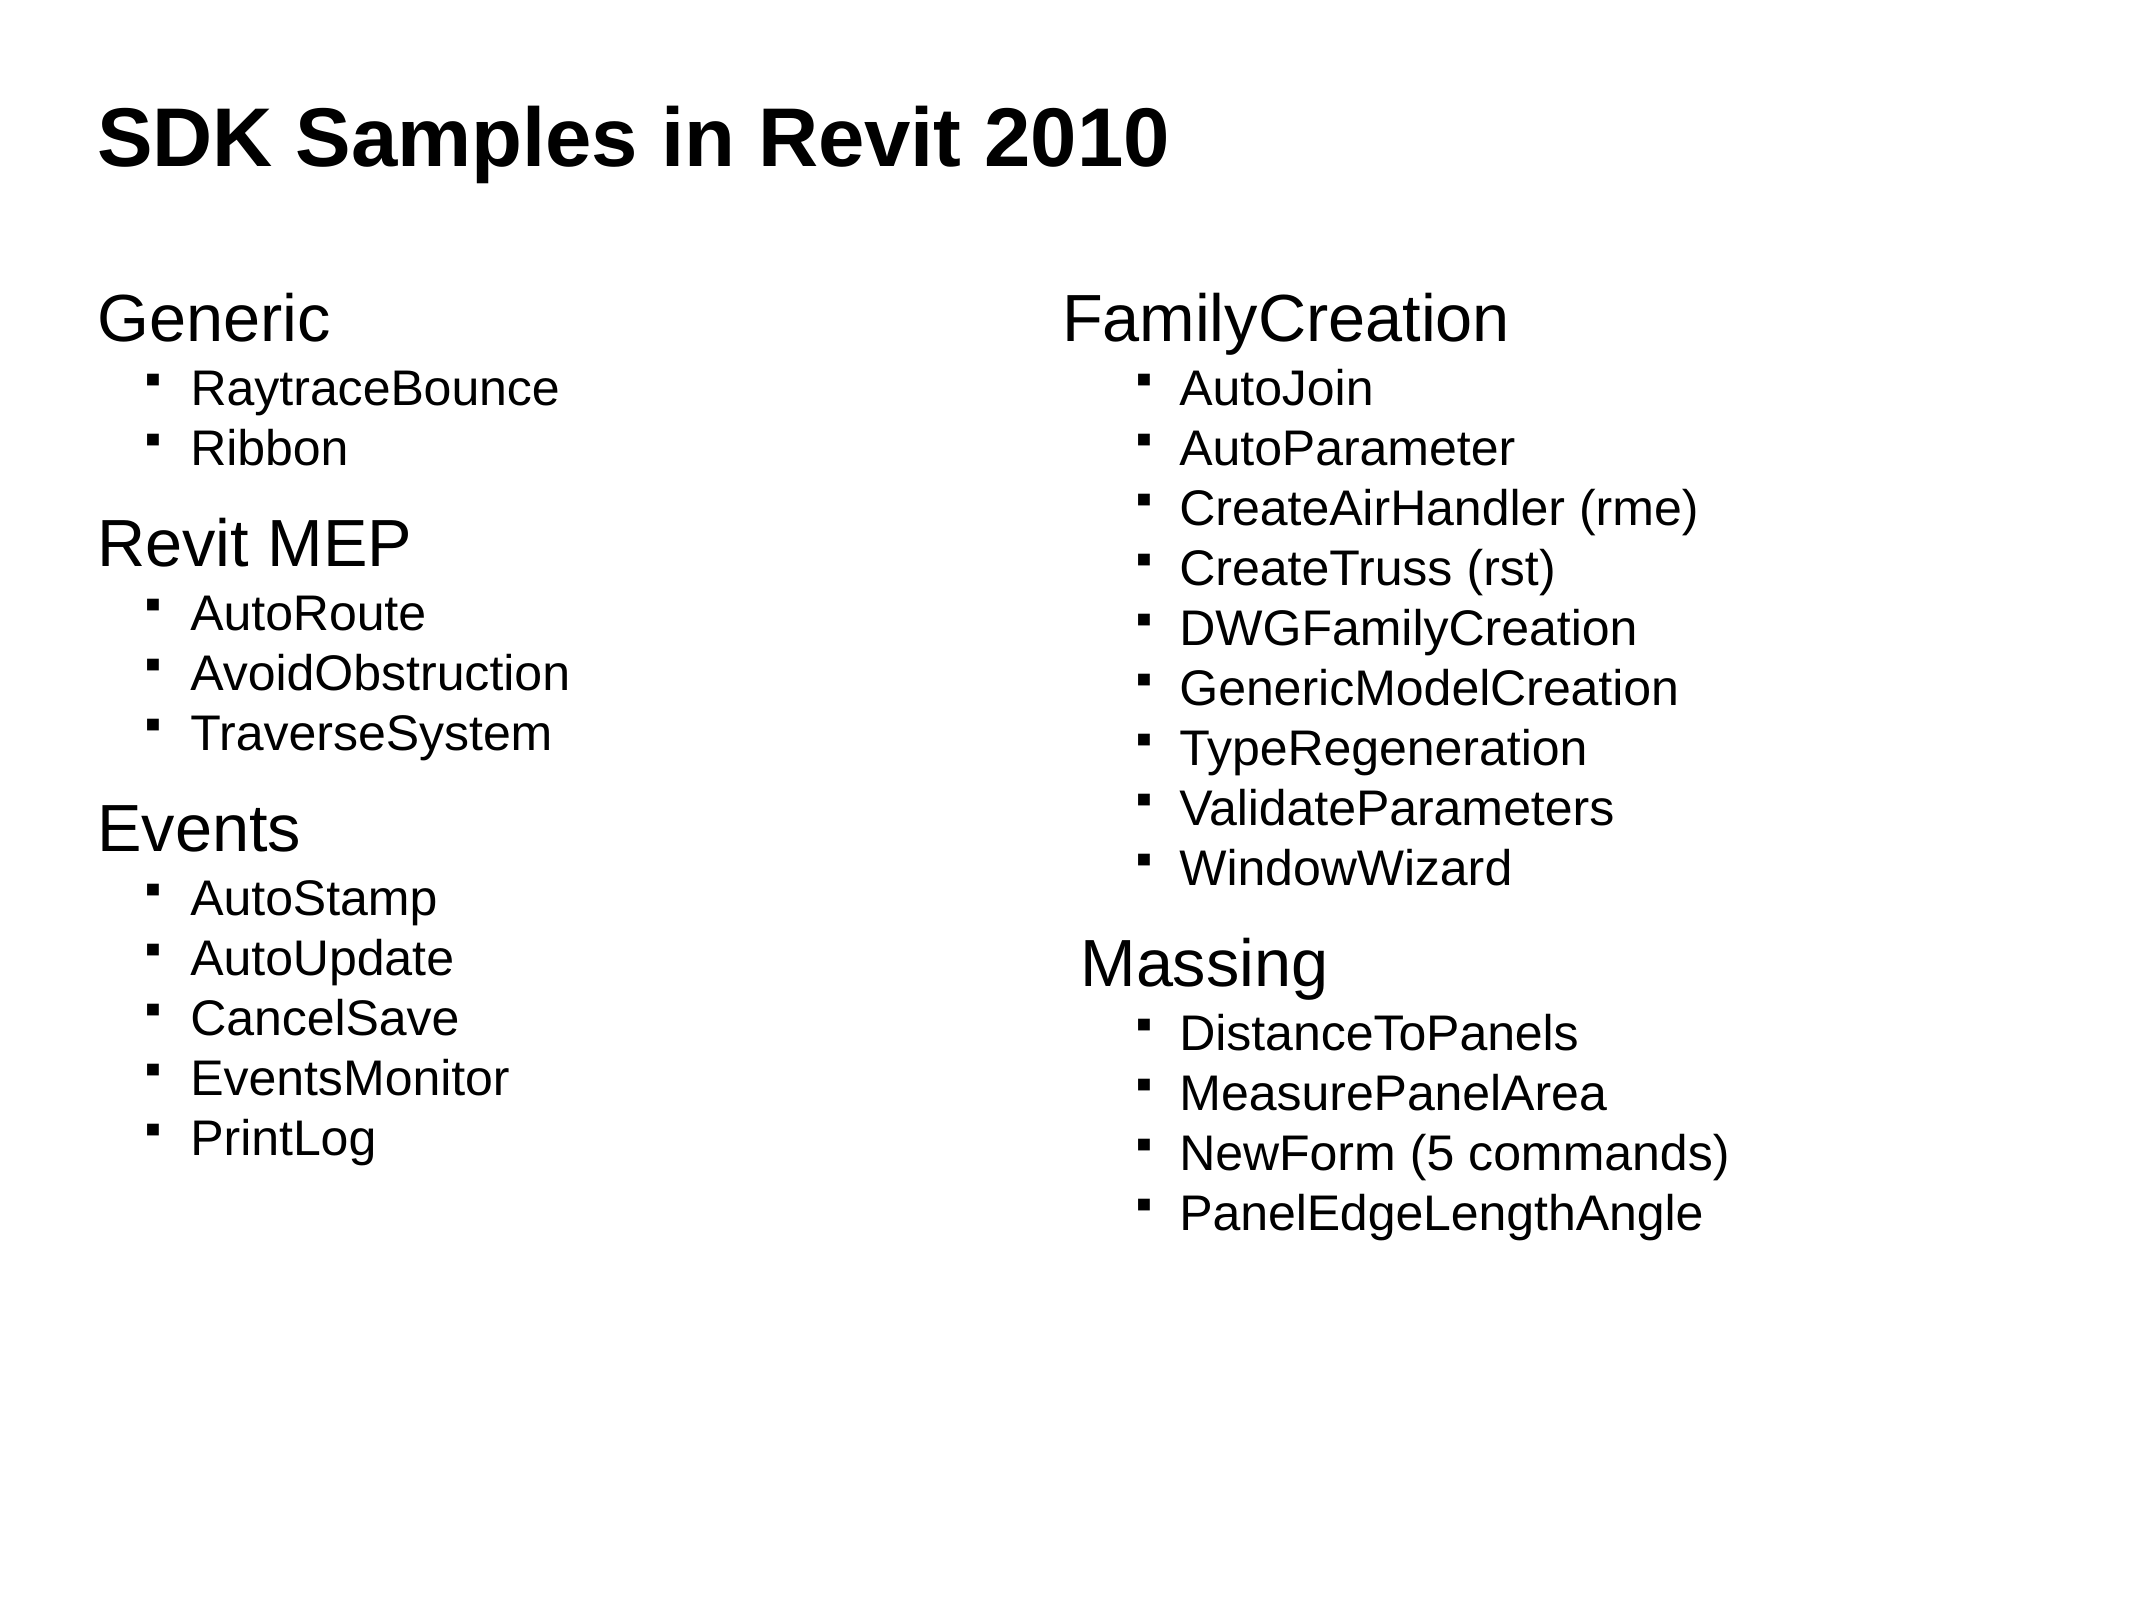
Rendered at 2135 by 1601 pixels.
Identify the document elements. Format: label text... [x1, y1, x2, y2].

title SDK Samples in Revit 2010 [96, 37, 2028, 229]
list Generic RaytraceBounce Ribbon Revit MEP AutoRoute AvoidObstruction TraverseSystem Events AutoStamp AutoUpdate CancelSave EventsMonitor PrintLog FamilyCreation AutoJoin AutoParameter CreateAirHandler (rme) CreateTruss (rst) DWGFamilyCreation GenericModelCreation TypeRegeneration ValidateParameters WindowWizard Massing DistanceToPanels MeasurePanelArea NewForm (5 commands) PanelEdgeLengthAngle [96, 274, 2028, 1451]
